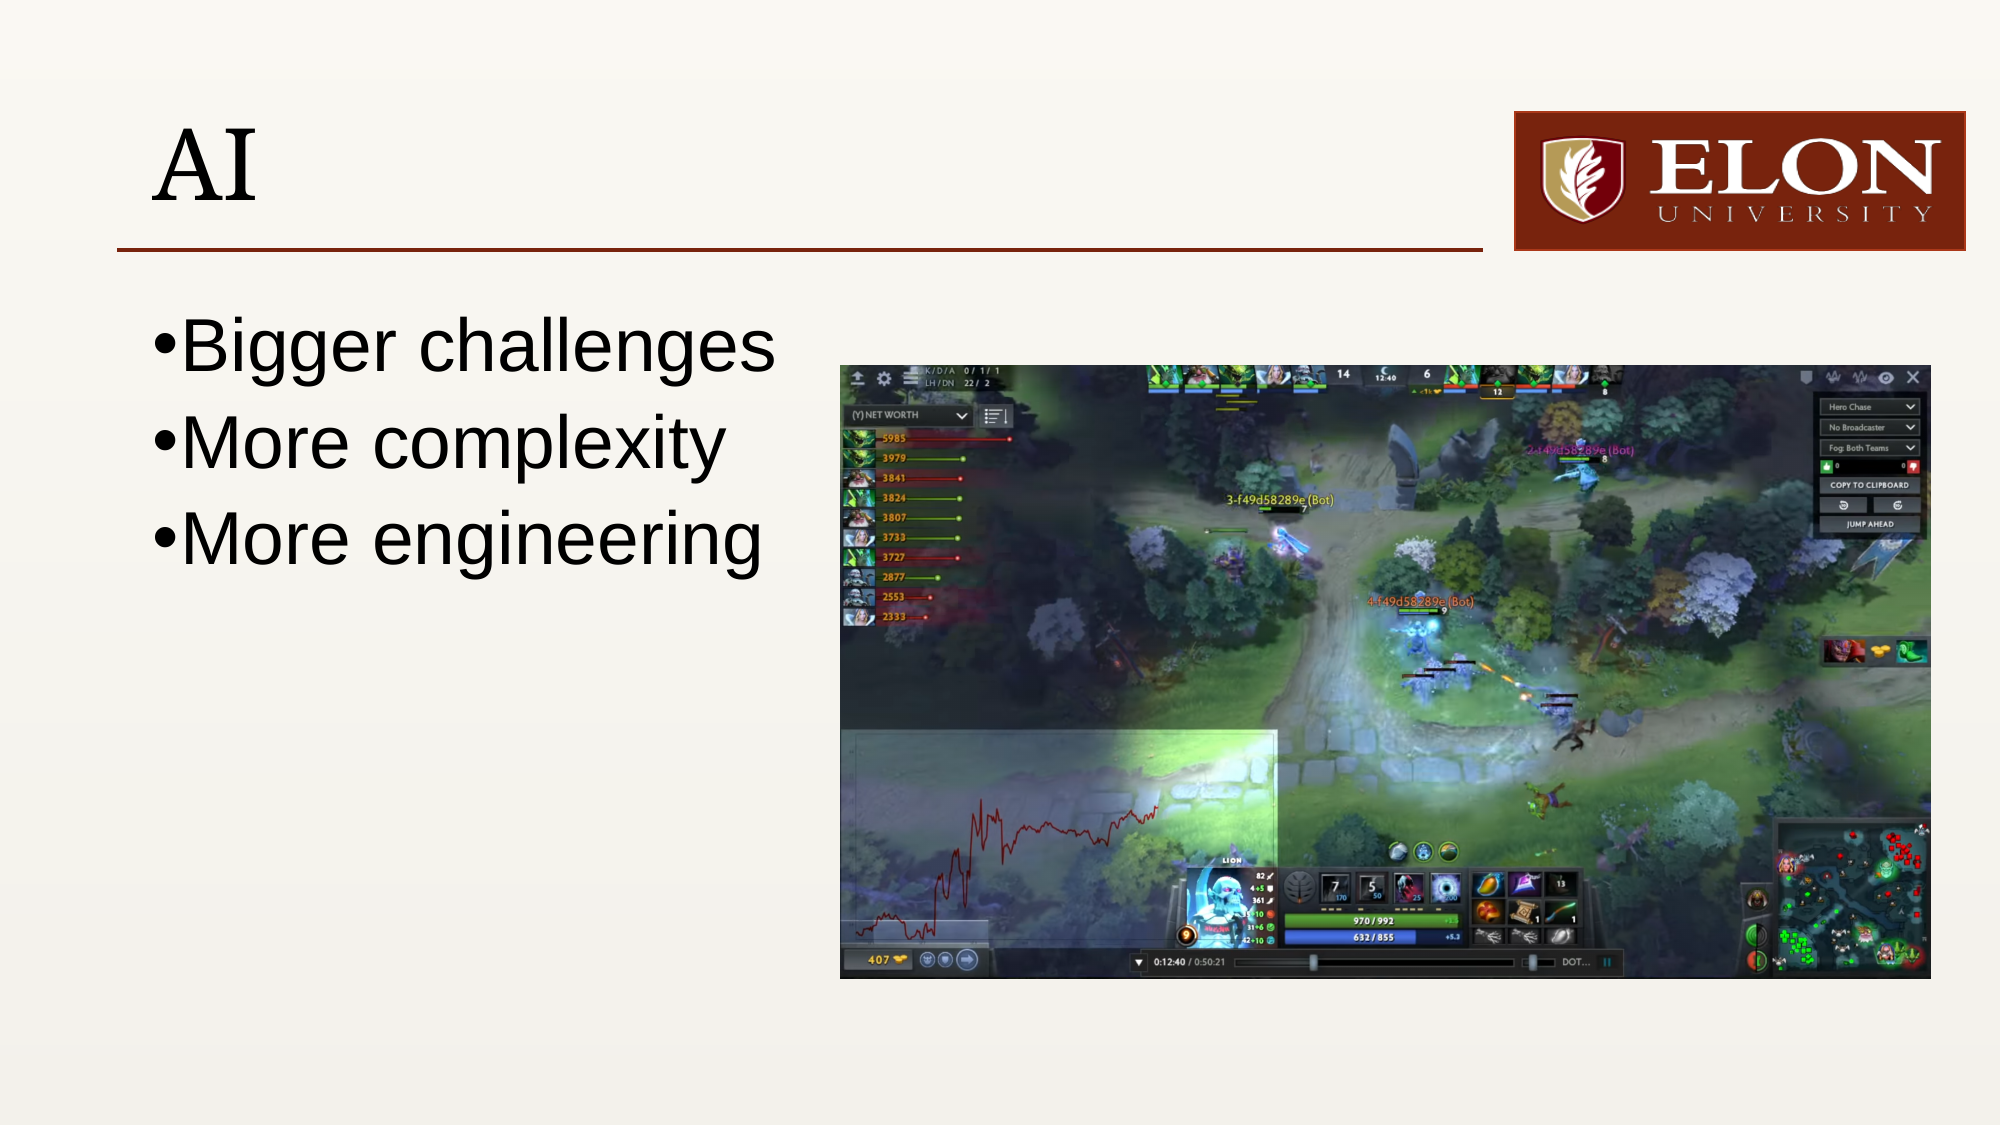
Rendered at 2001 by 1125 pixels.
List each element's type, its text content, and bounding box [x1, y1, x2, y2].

list Bigger challenges More complexity More engineering [137, 299, 1863, 1014]
picture [1540, 135, 1942, 225]
title AI [137, 59, 1501, 278]
picture [840, 365, 1931, 979]
